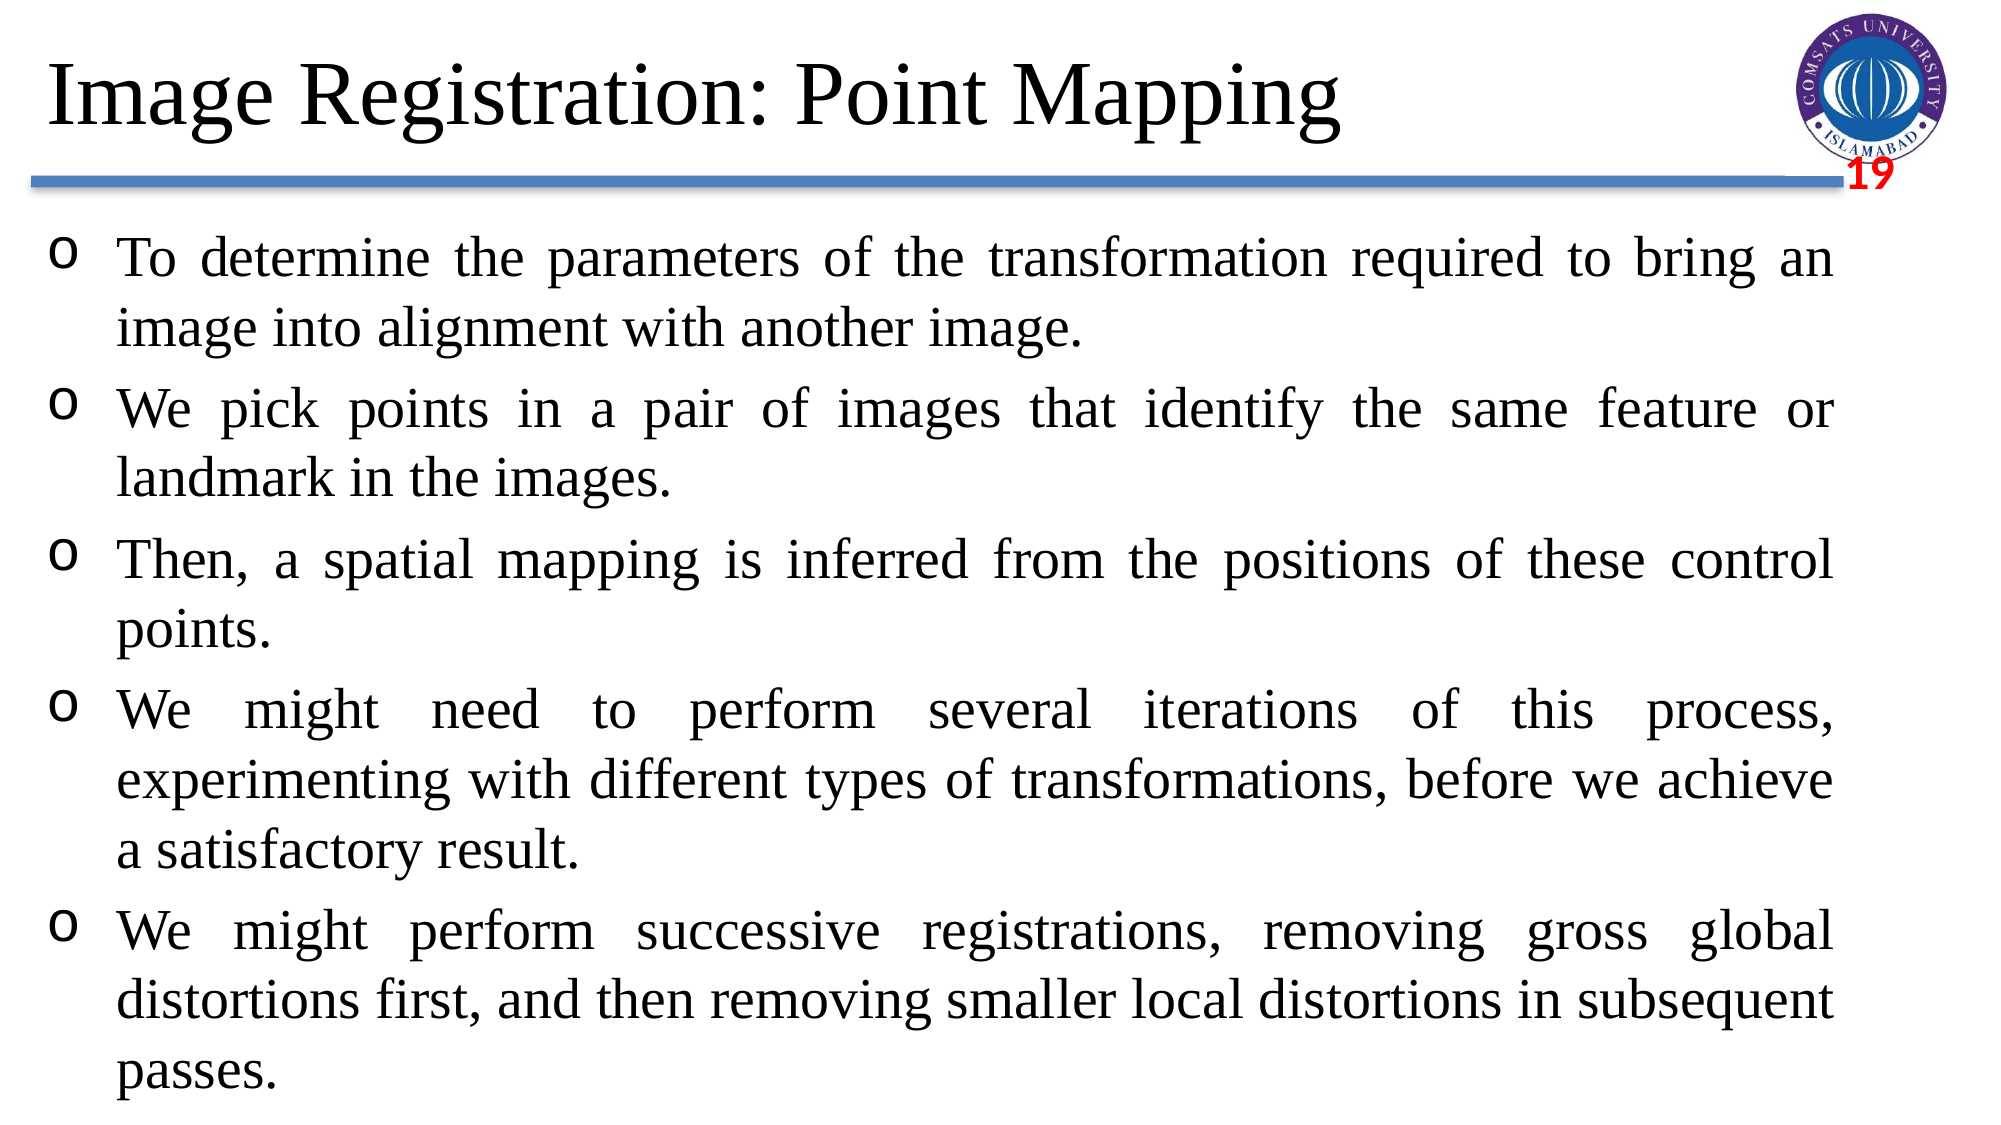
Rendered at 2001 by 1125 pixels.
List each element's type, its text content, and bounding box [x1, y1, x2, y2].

picture [1785, 1, 1957, 176]
picture [1878, 161, 1888, 172]
list To determine the parameters of the transformation required to bring an image into alignment with another image. We pick points in a pair of images that identify the same feature or landmark in the images. Then, a spatial mapping is inferred from the positions of these control points. We might need to perform several iterations of this process, experimenting with different types of transformations, before we achieve a satisfactory result. We might perform successive registrations, removing gross global distortions first, and then removing smaller local distortions in subsequent passes. [31, 210, 1851, 1114]
title Image Registration: Point Mapping [31, 11, 1672, 164]
